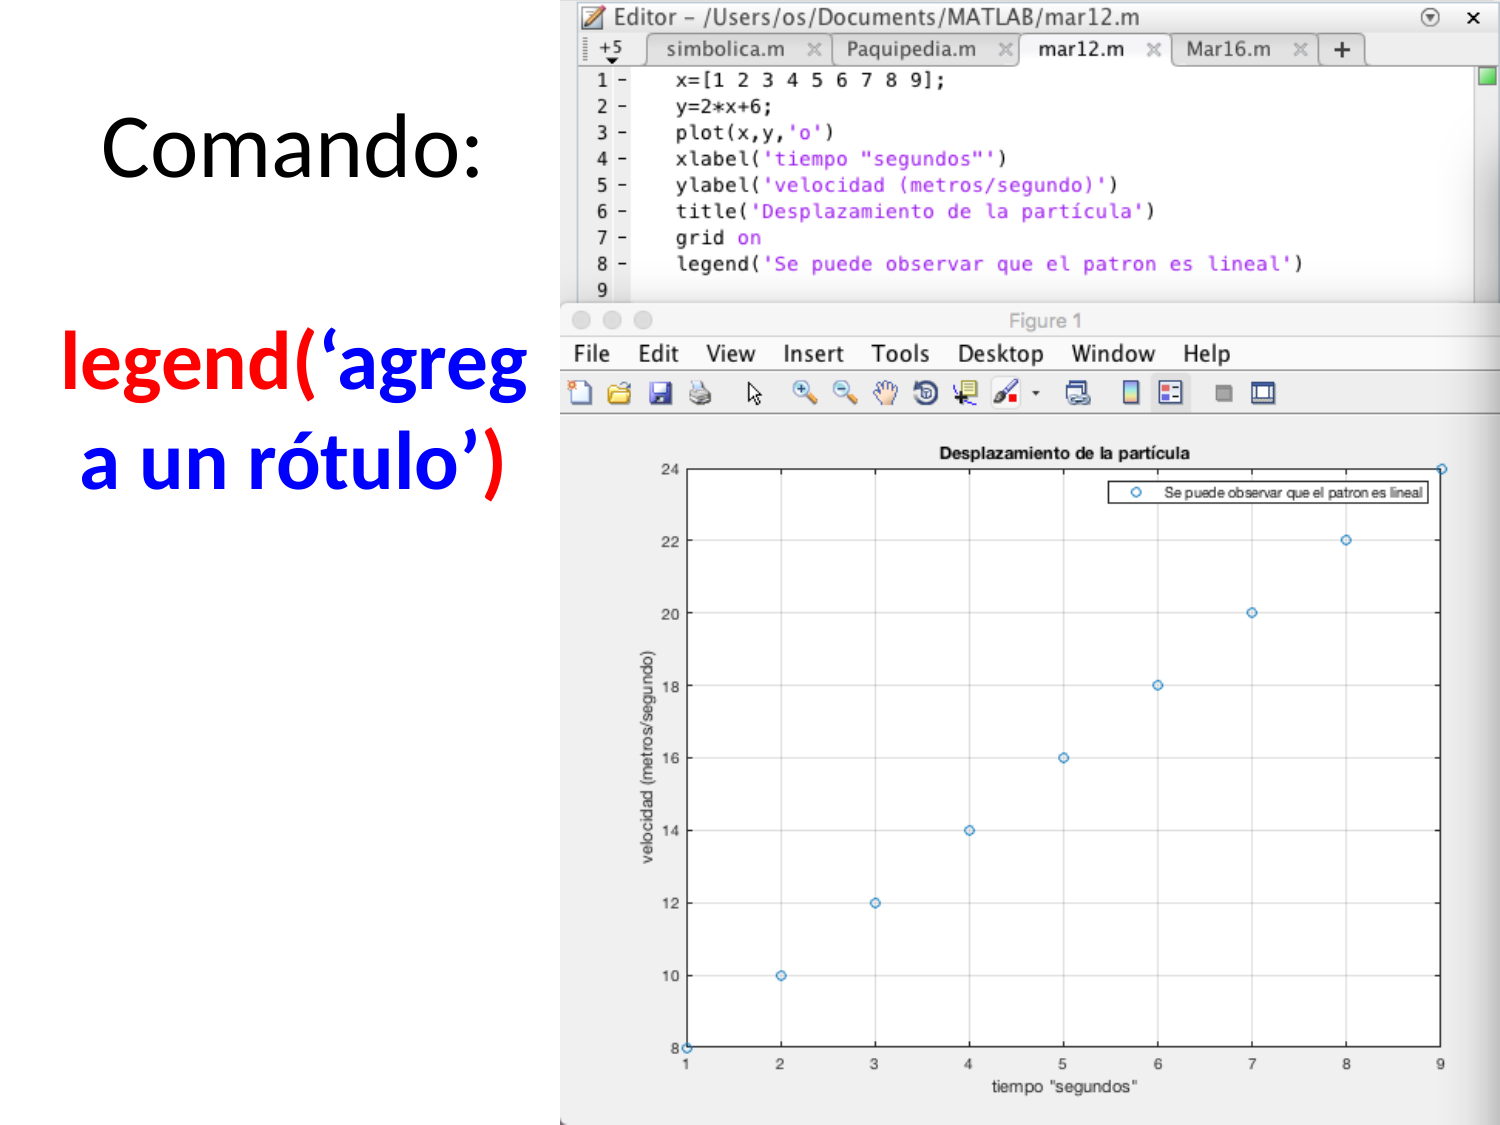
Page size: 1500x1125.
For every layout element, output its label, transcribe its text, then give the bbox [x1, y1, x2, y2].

title Comando: legend(‘agrega un rótulo’) [36, 45, 551, 548]
picture [559, 0, 1500, 1125]
